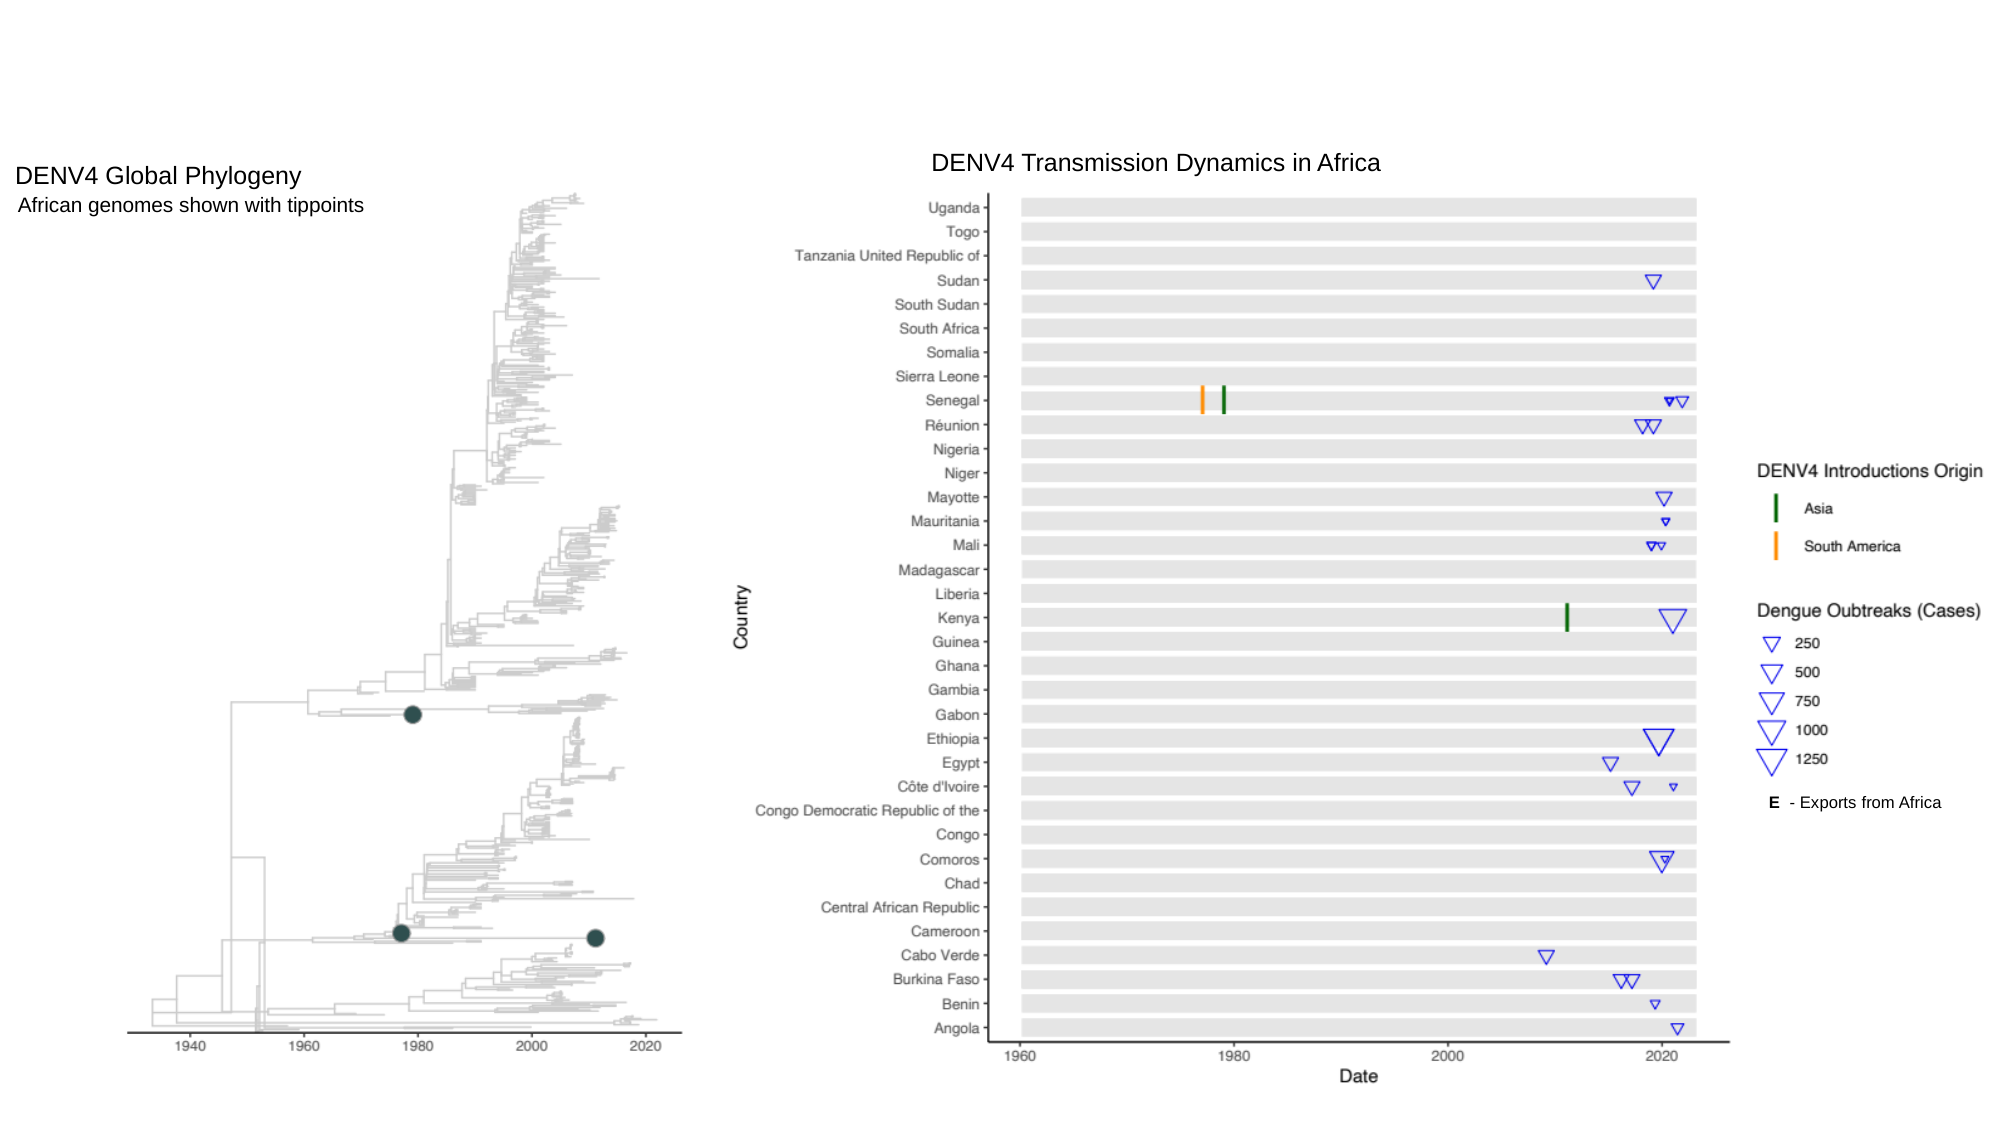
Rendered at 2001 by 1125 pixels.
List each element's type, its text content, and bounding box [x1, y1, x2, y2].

text_box DENV4 Transmission Dynamics in Africa [916, 138, 1397, 184]
text_box DENV4 Global Phylogeny [0, 151, 318, 197]
picture [114, 184, 689, 1060]
text_box African genomes shown with tippoints [3, 184, 114, 224]
picture [724, 184, 2000, 1092]
